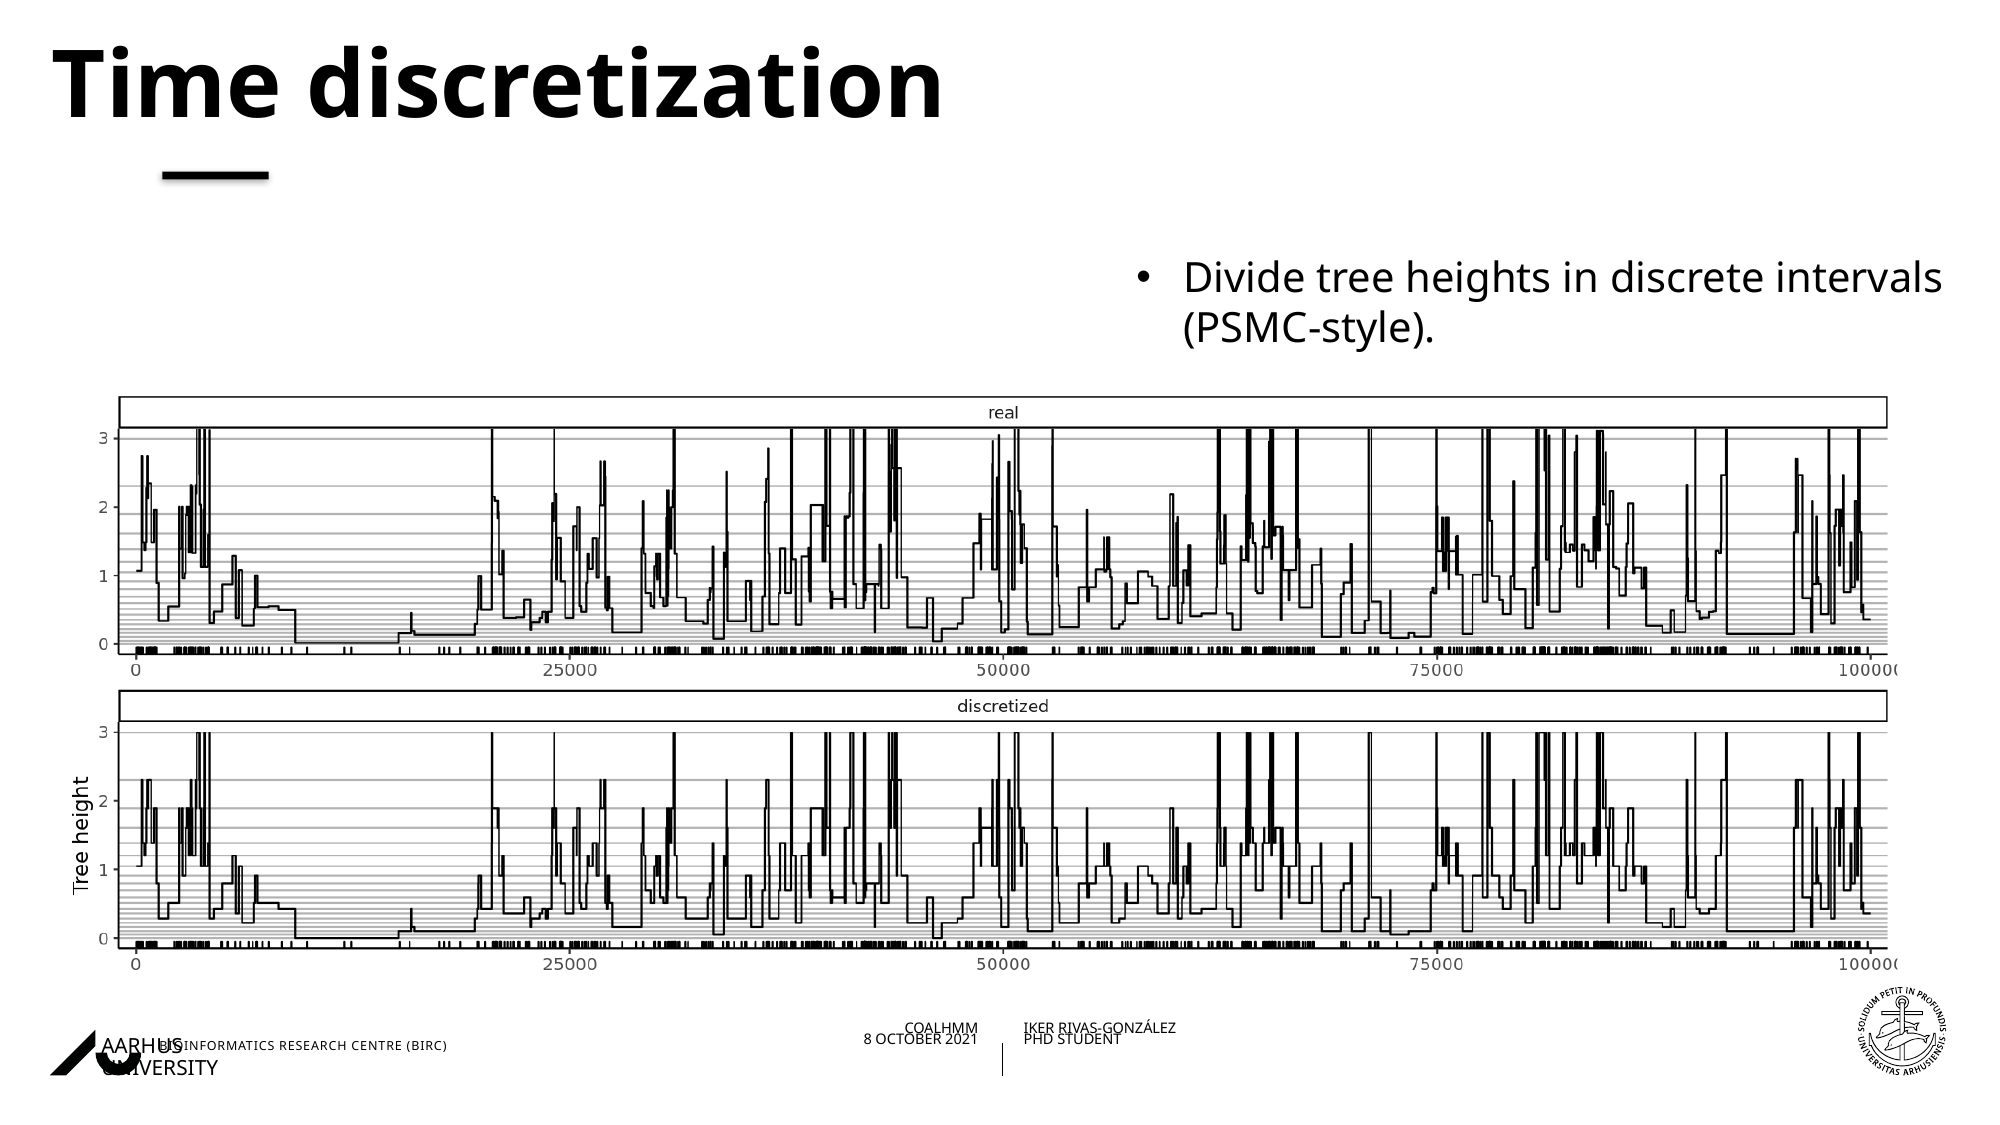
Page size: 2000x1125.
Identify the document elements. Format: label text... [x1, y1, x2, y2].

title Time discretization [51, 37, 1948, 162]
text_box Divide tree heights in discrete intervals (PSMC-style). [1121, 243, 2000, 359]
picture [62, 385, 1898, 975]
